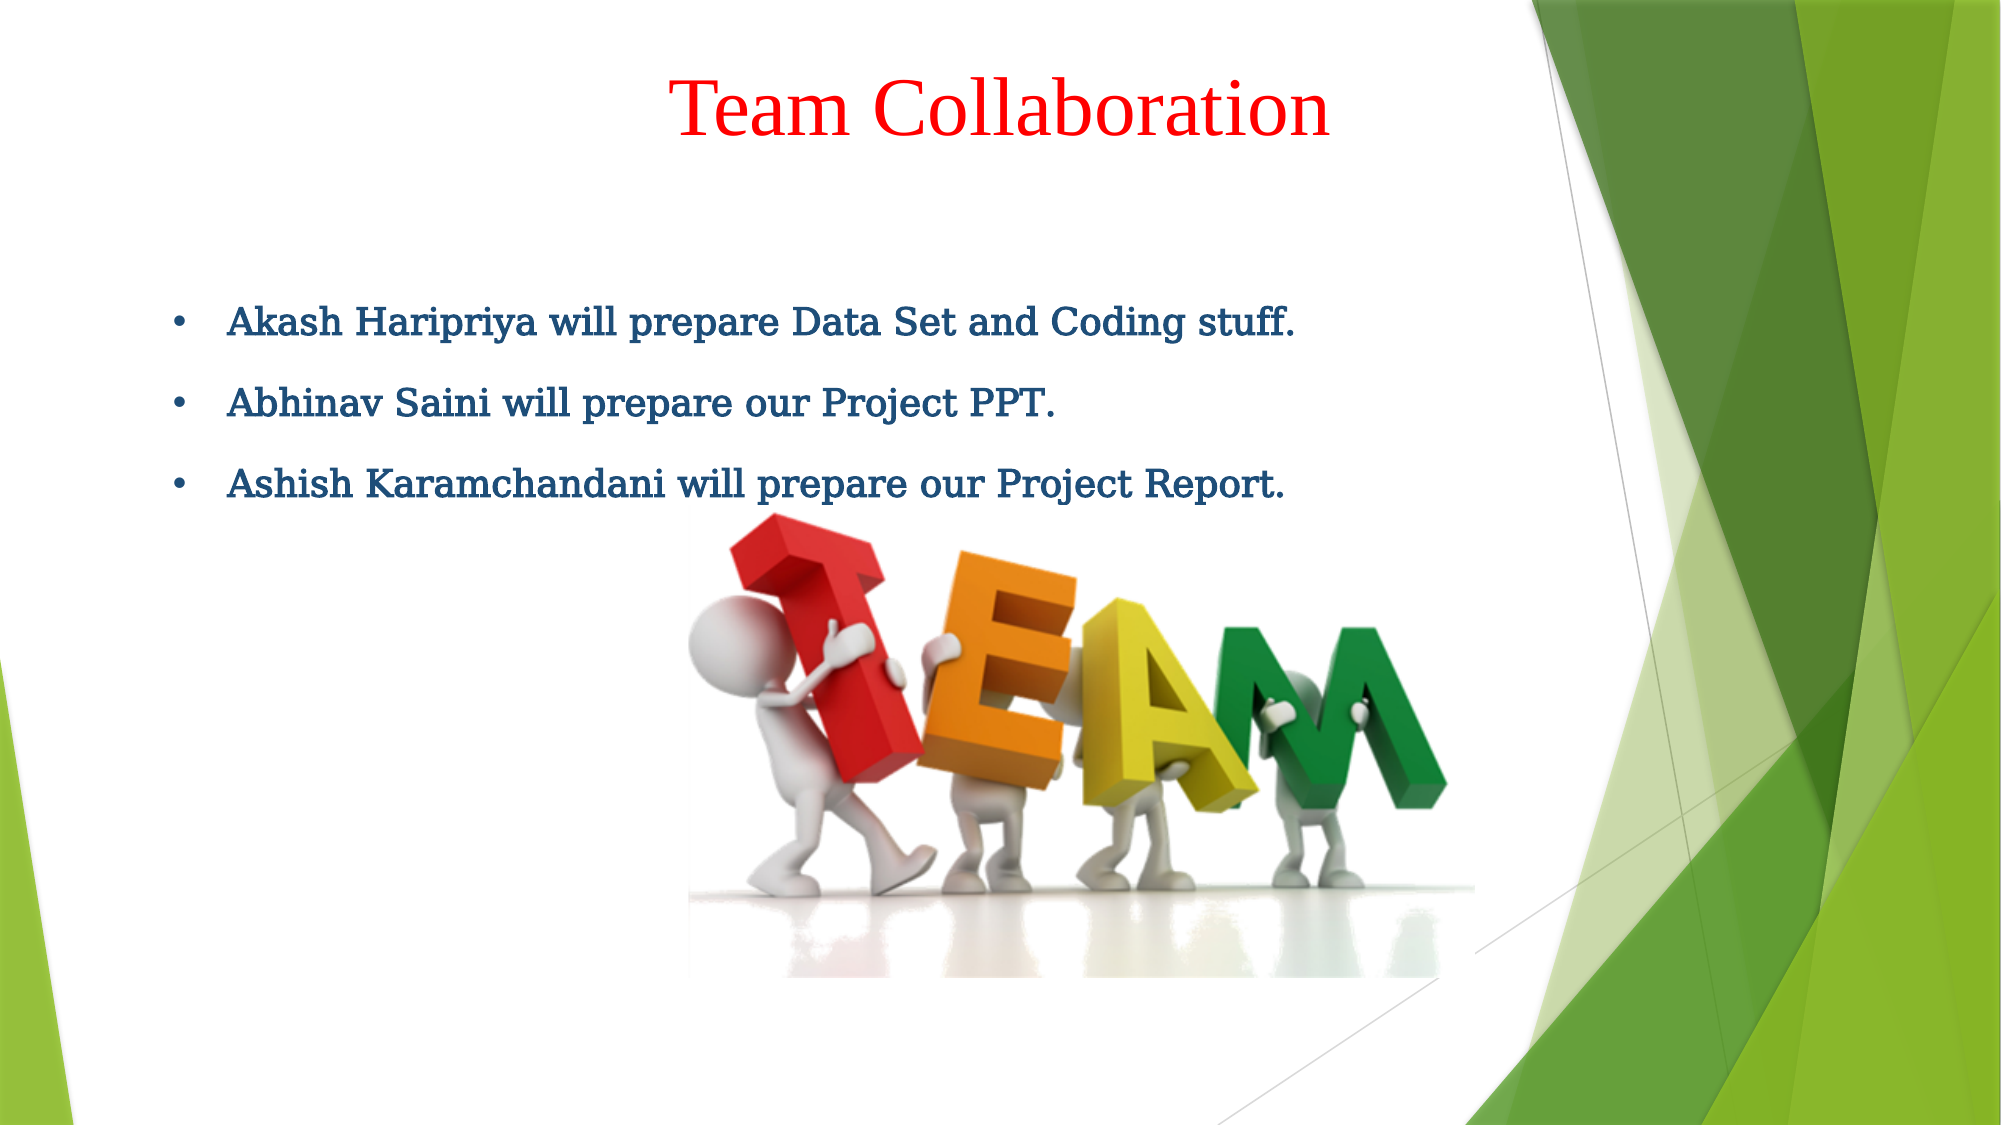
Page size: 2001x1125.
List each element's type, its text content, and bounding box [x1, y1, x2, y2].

title Team Collaboration [137, 0, 1863, 218]
picture [658, 504, 1476, 978]
list Akash Haripriya will prepare Data Set and Coding stuff. Abhinav Saini will prepare our Project PPT. Ashish Karamchandani will prepare our Project Report. [137, 249, 1863, 964]
